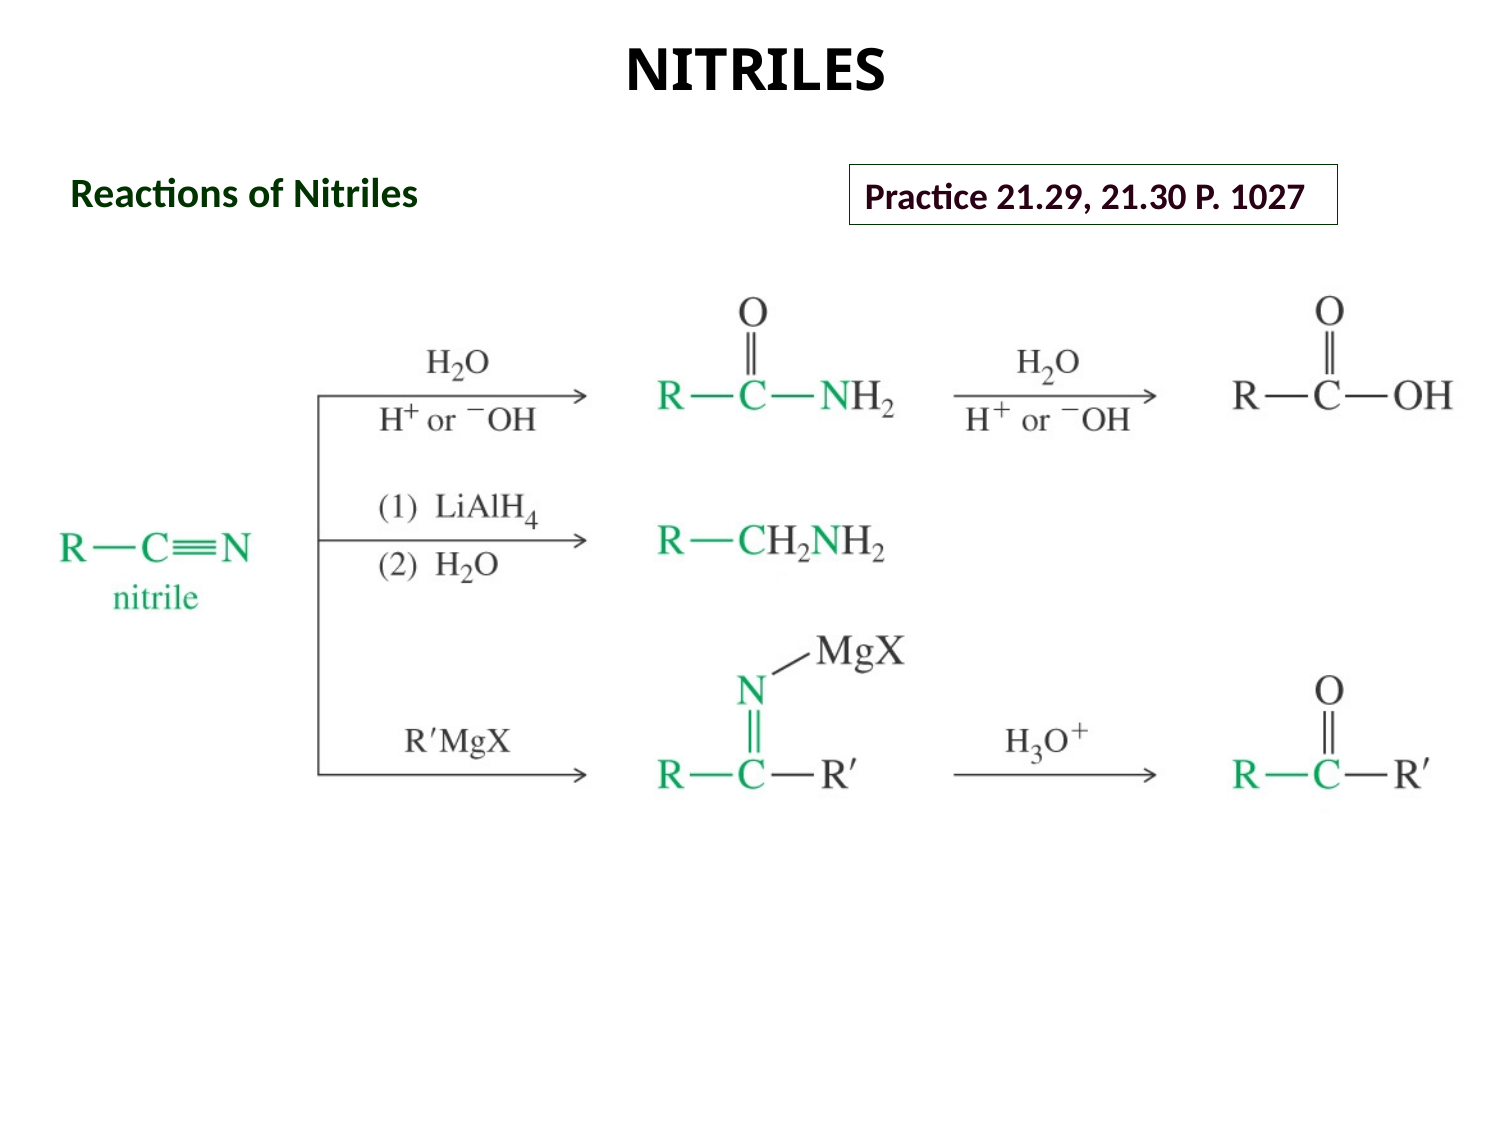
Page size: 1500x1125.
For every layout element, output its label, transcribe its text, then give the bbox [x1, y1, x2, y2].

text_box Practice 21.29, 21.30 P. 1027 [849, 164, 1338, 225]
picture [50, 285, 1463, 826]
text_box NITRILES Reactions of Nitriles [55, 24, 1456, 224]
